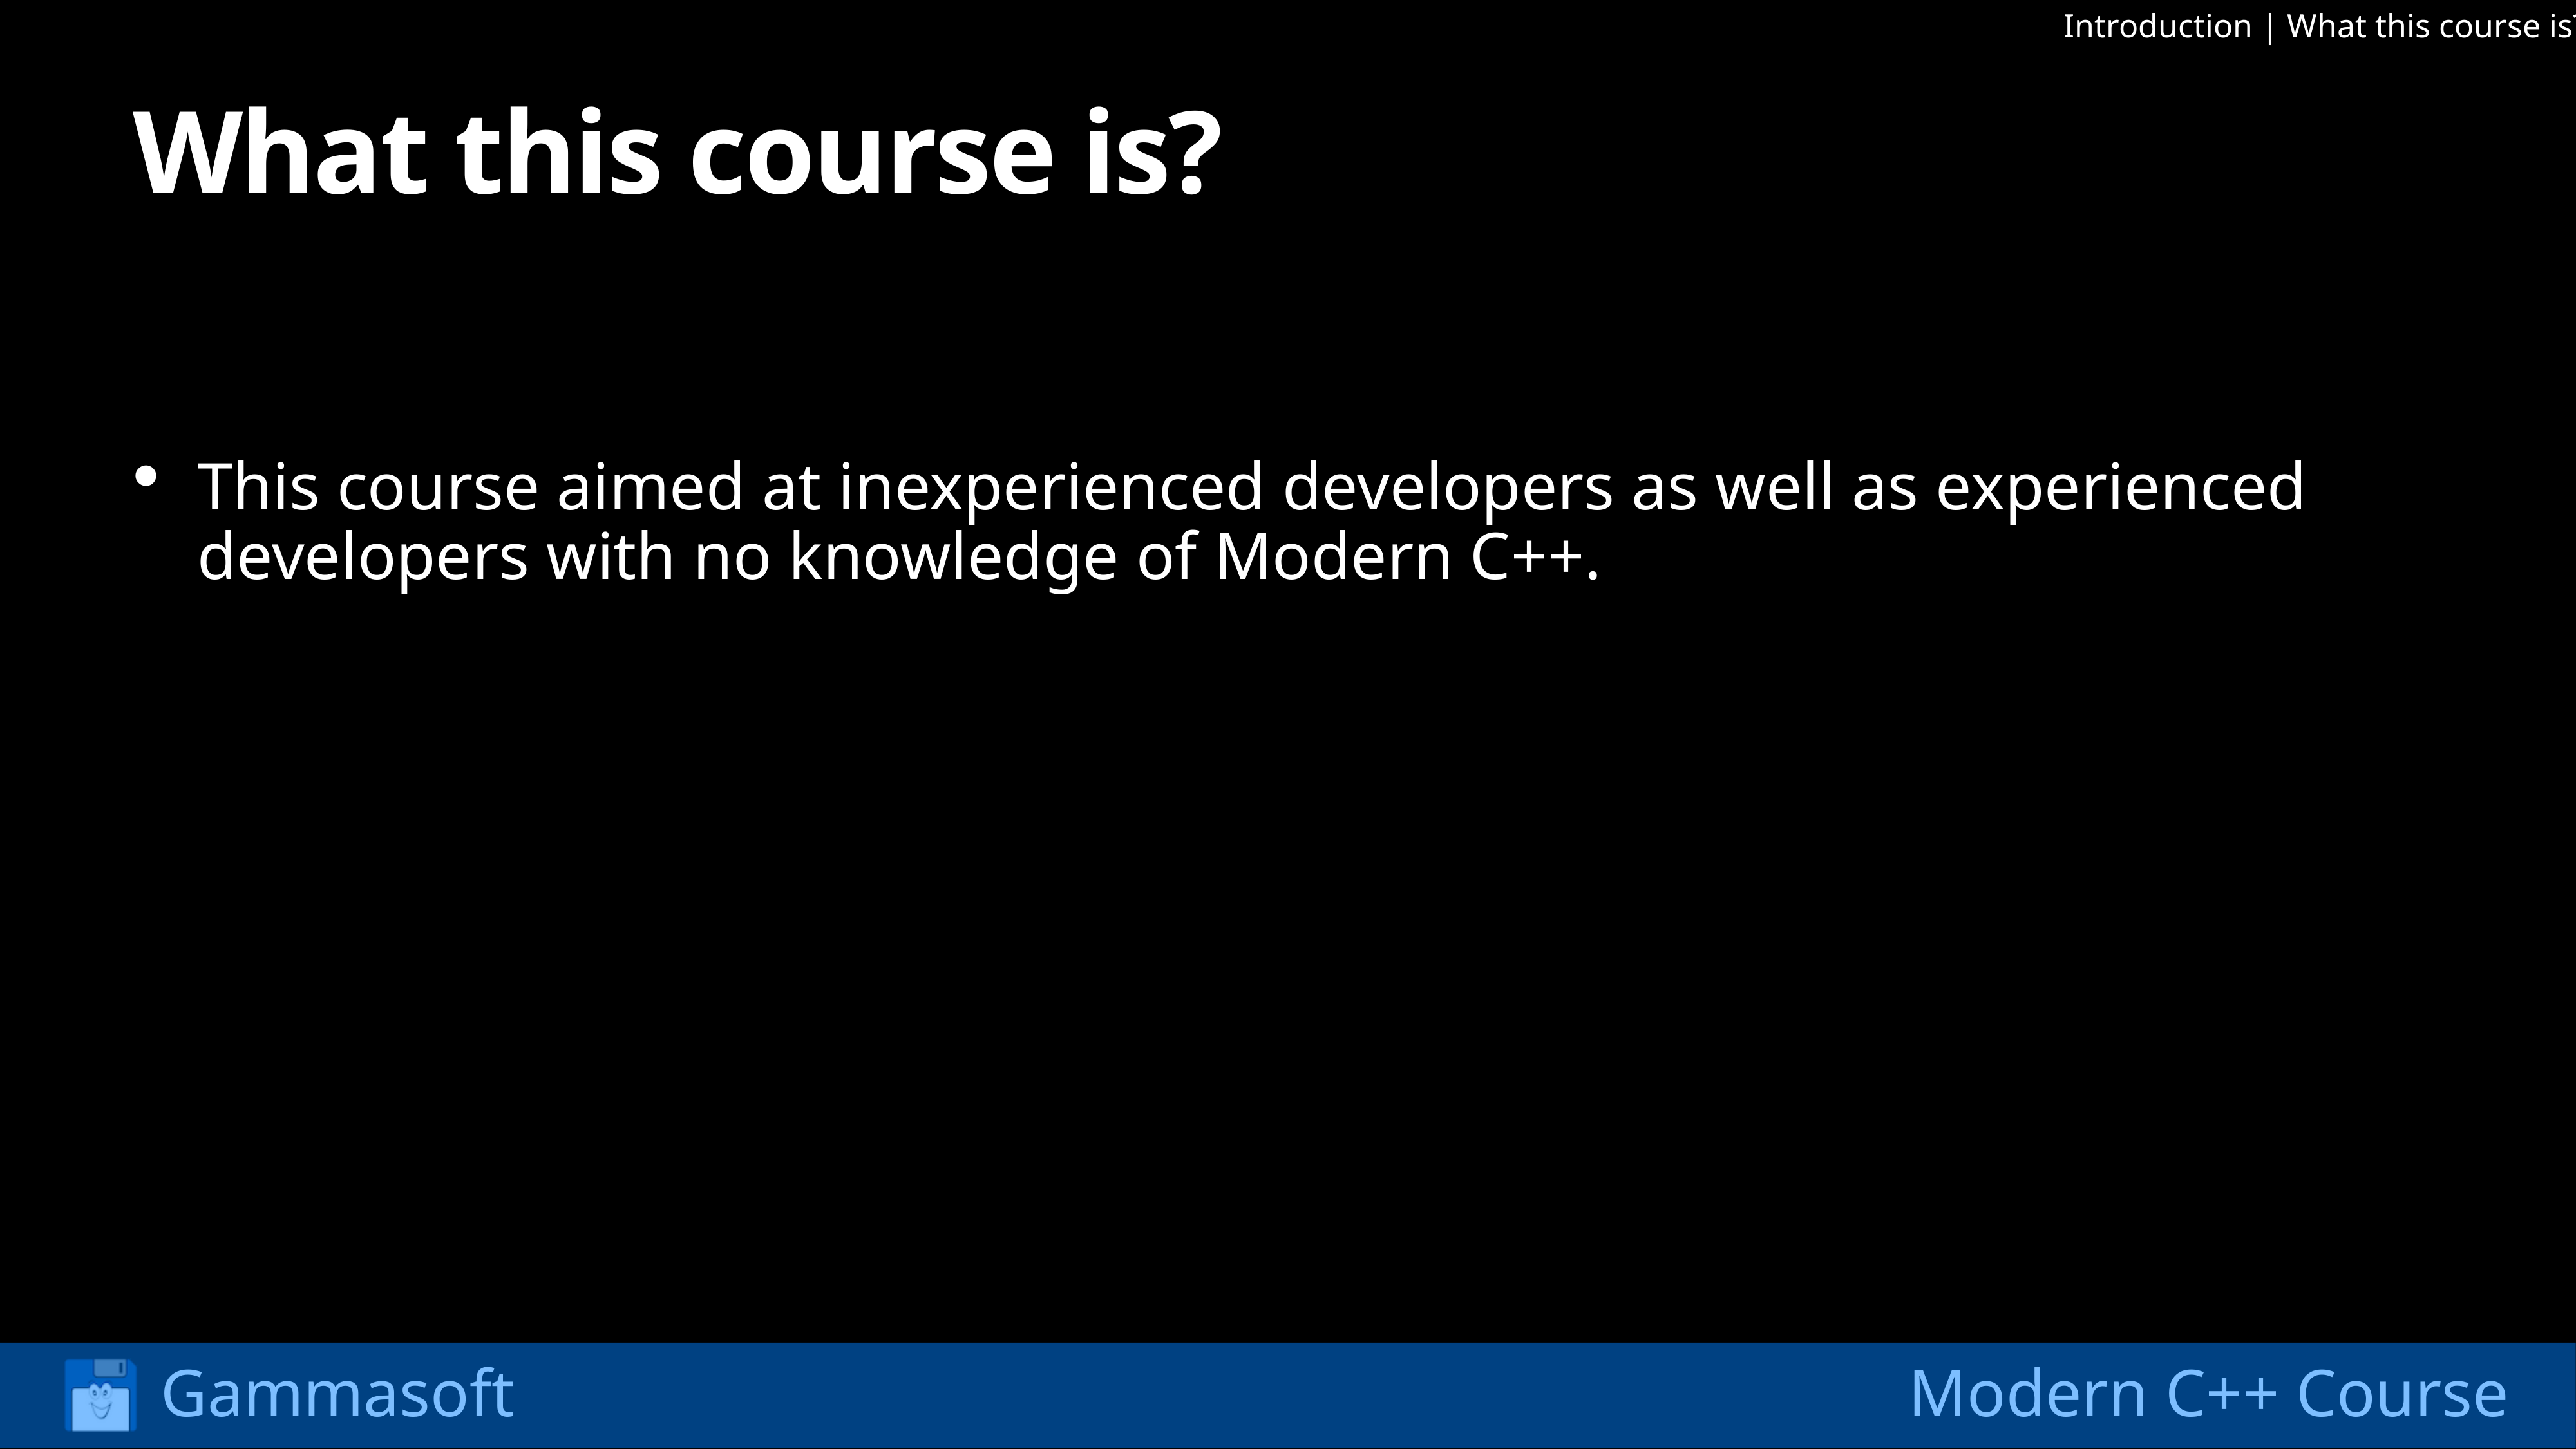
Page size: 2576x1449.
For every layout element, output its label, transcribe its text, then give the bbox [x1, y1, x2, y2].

text_box Introduction | What this course is? [2058, 0, 2576, 50]
title What this course is? [127, 100, 1235, 253]
list This course aimed at inexperienced developers as well as experienced developers with no knowledge of Modern C++. [127, 448, 2449, 1321]
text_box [0, 1342, 2576, 1449]
